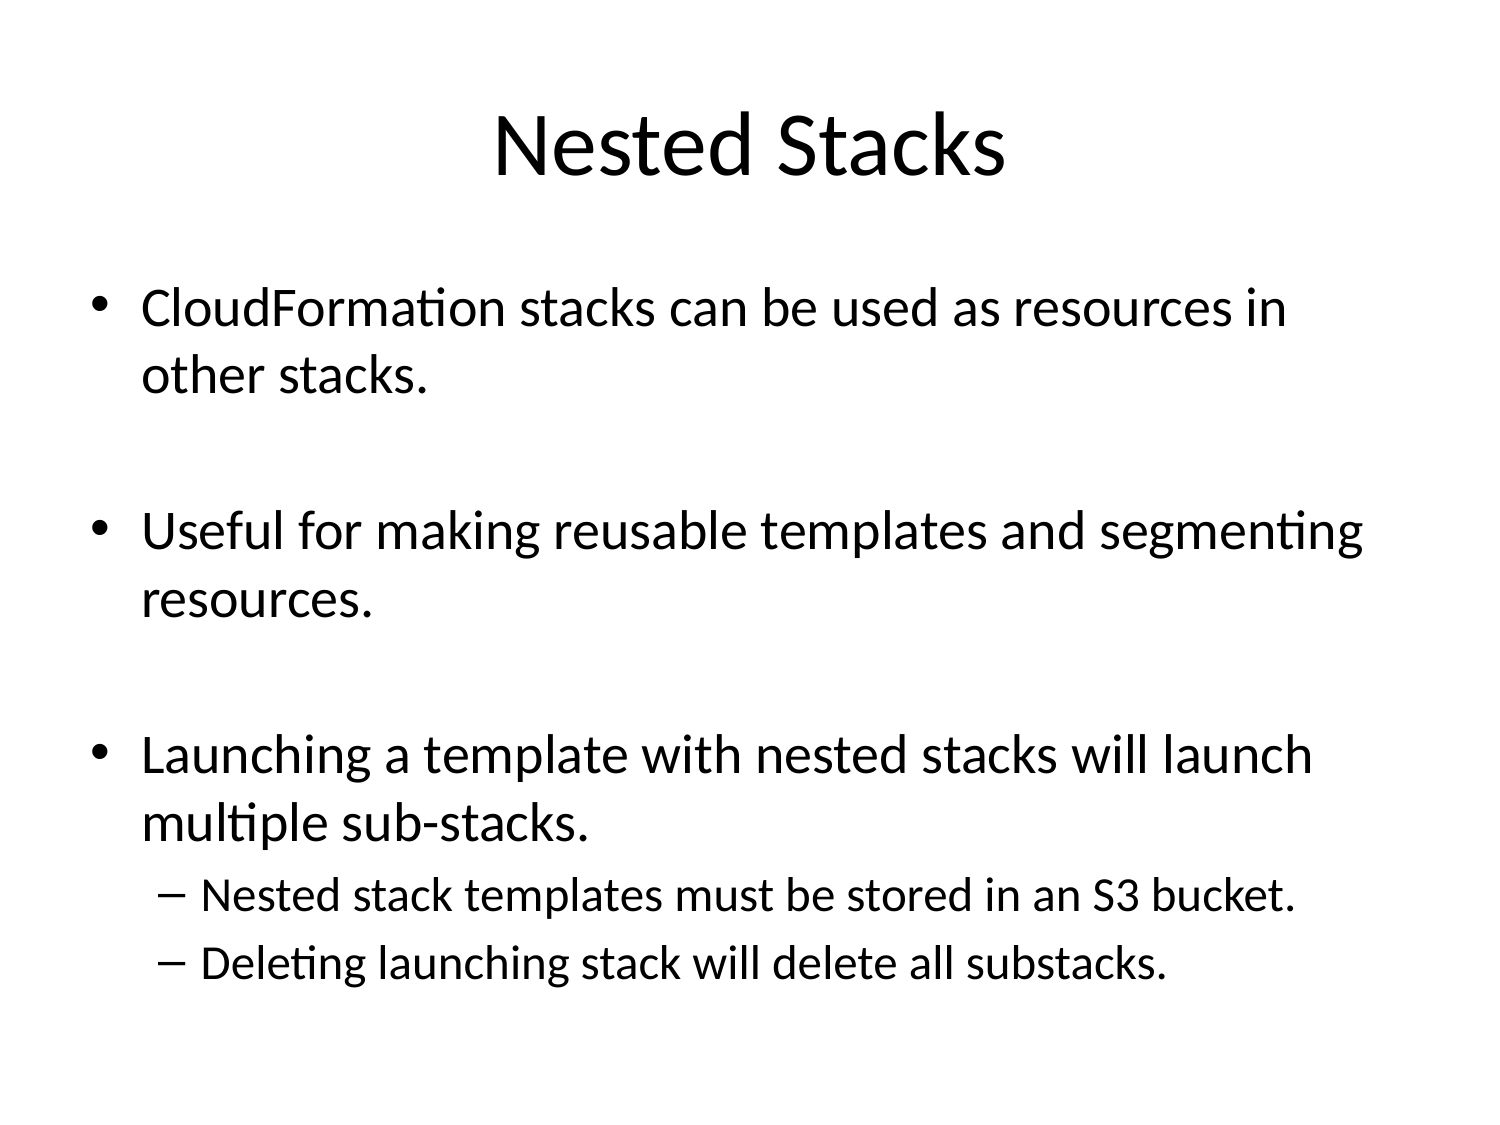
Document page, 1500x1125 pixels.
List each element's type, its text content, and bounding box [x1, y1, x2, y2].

list CloudFormation stacks can be used as resources in other stacks. Useful for making reusable templates and segmenting resources. Launching a template with nested stacks will launch multiple sub-stacks. Nested stack templates must be stored in an S3 bucket. Deleting launching stack will delete all substacks. [75, 262, 1425, 1005]
title Nested Stacks [75, 45, 1425, 233]
